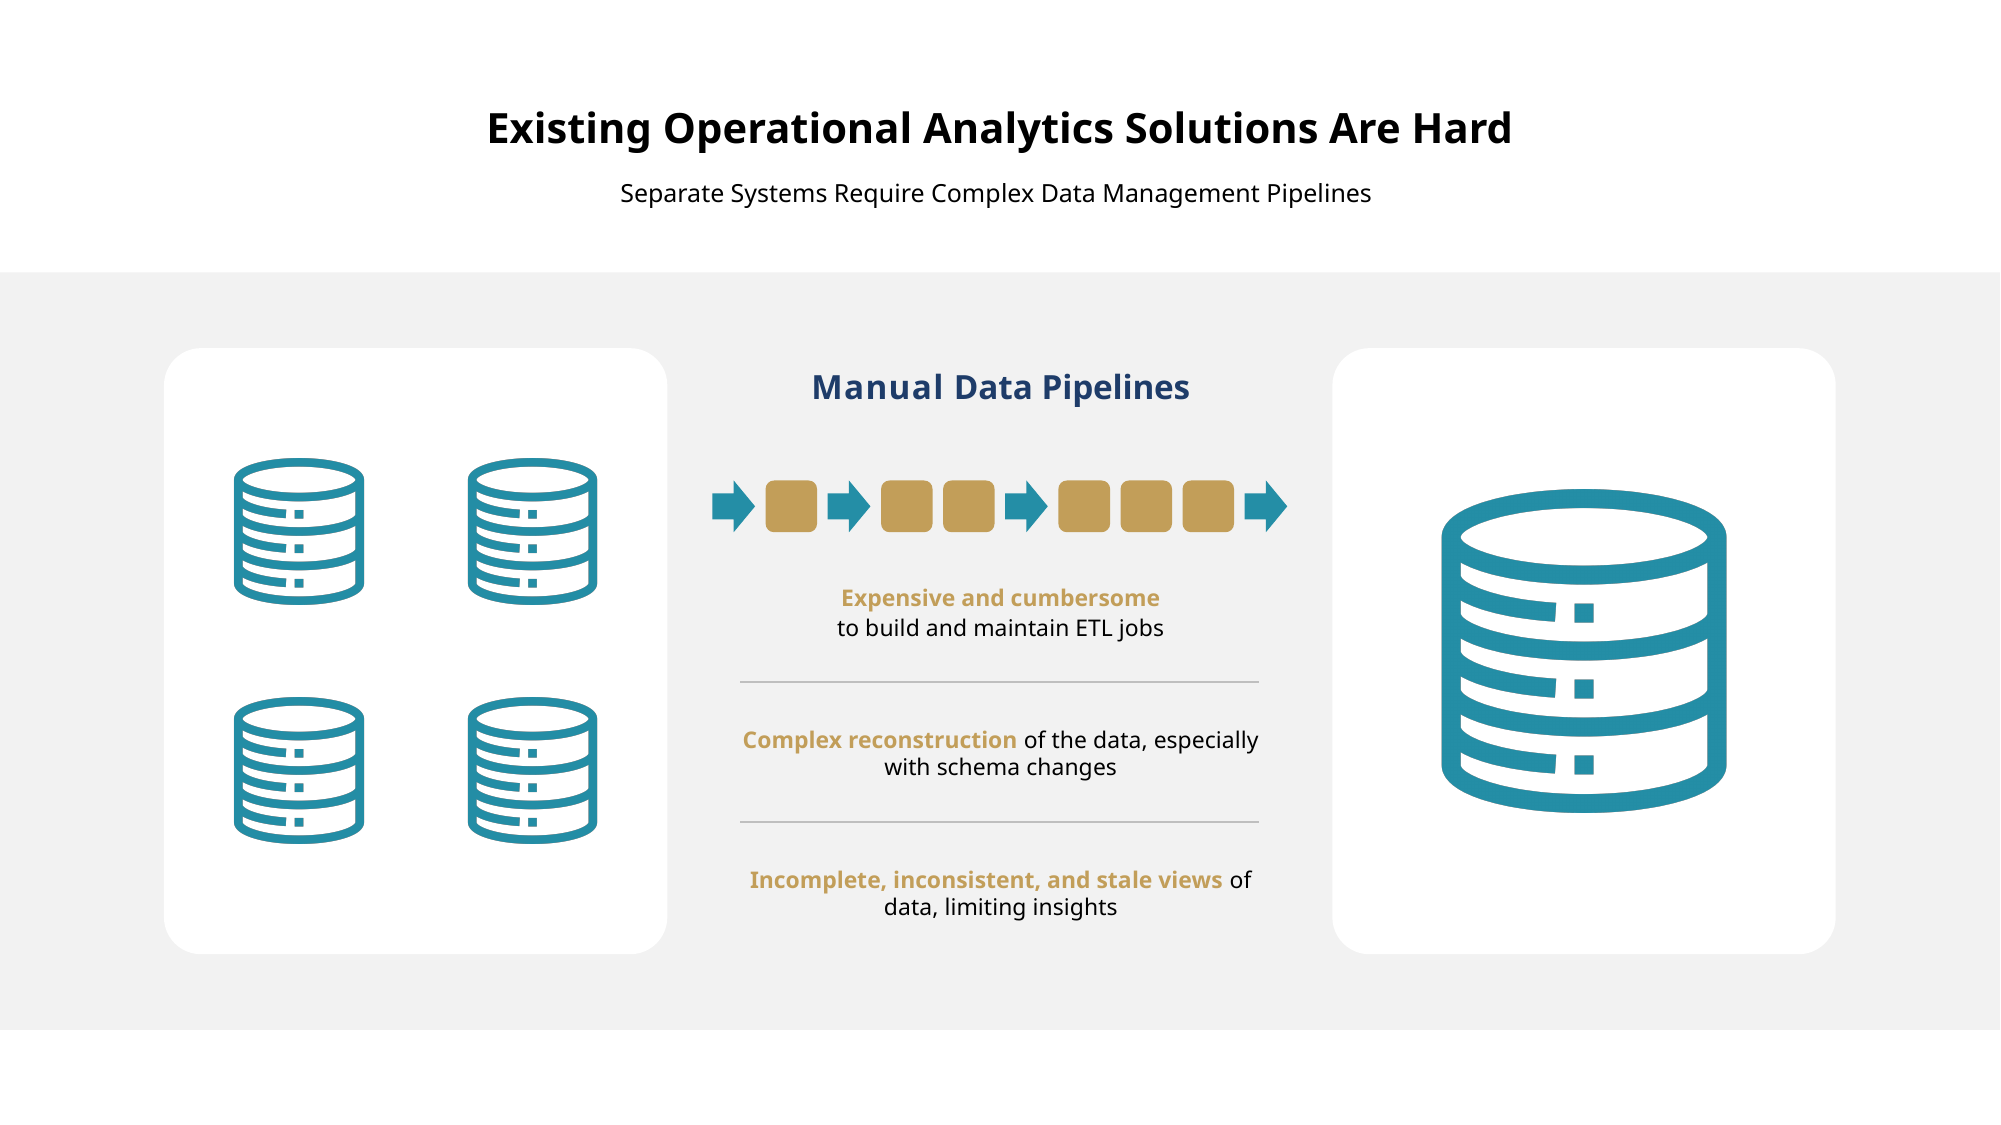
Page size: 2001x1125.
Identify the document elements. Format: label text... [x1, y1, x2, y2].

text_box [1120, 480, 1173, 533]
text_box [881, 480, 933, 533]
text_box Incomplete, inconsistent, and stale views of data, limiting insights [736, 862, 1264, 921]
text_box [712, 480, 756, 533]
text_box Separate Systems Require Complex Data Management Pipelines [175, 170, 1825, 216]
text_box [162, 346, 669, 956]
text_box [1330, 346, 1838, 956]
text_box Complex reconstruction of the data, especially with schema changes [736, 723, 1264, 781]
text_box [1005, 480, 1048, 533]
text_box [943, 480, 995, 533]
text_box [0, 272, 2000, 1030]
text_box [225, 696, 606, 845]
text_box [1244, 480, 1288, 533]
text_box Existing Operational Analytics Solutions Are Hard [250, 94, 1749, 160]
picture [225, 458, 373, 606]
text_box Expensive and cumbersome to build and maintain ETL jobs [736, 581, 1264, 641]
text_box Manual Data Pipelines [736, 363, 1264, 406]
text_box [1182, 480, 1235, 533]
picture [458, 458, 606, 606]
text_box [765, 480, 818, 533]
text_box [827, 480, 871, 533]
text_box [1058, 480, 1111, 533]
picture [1422, 489, 1746, 813]
